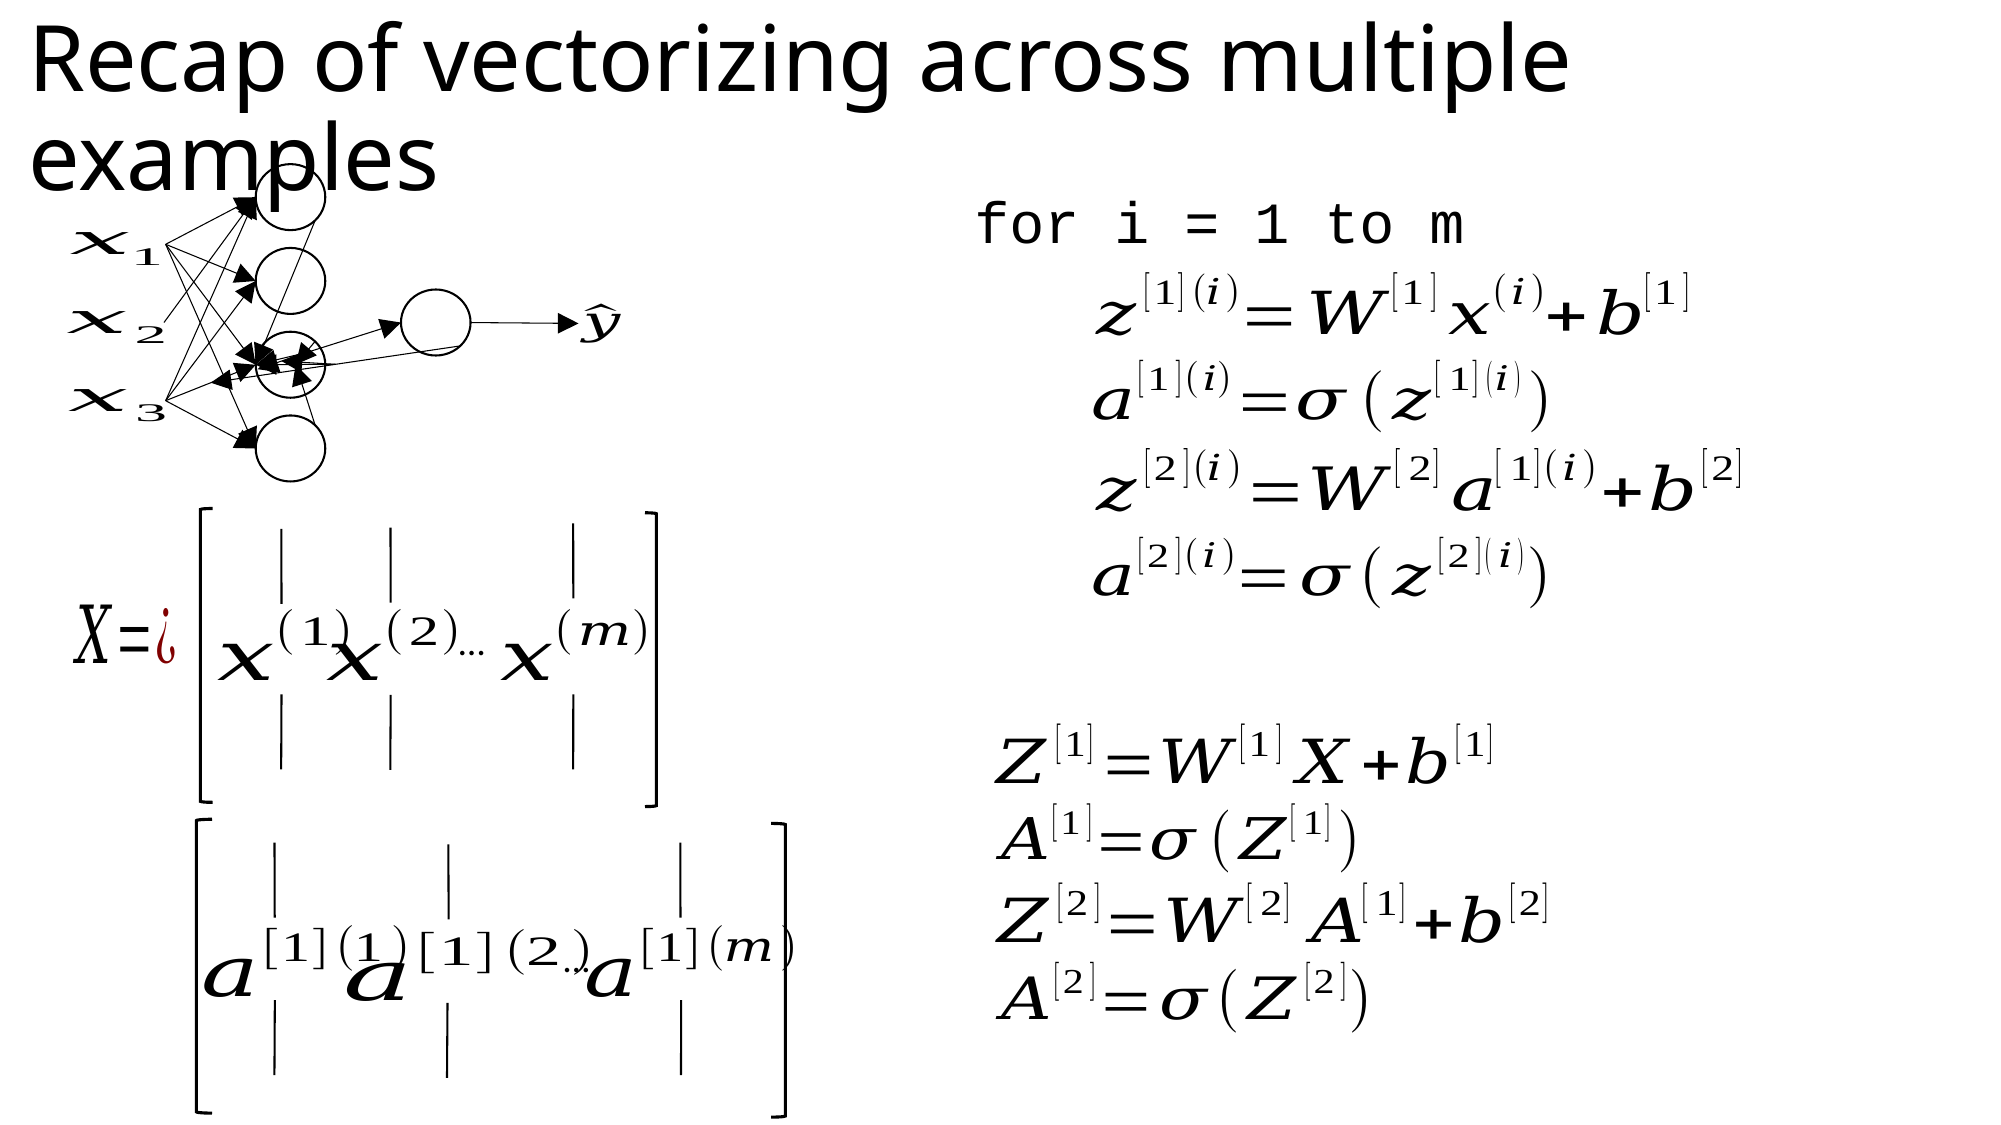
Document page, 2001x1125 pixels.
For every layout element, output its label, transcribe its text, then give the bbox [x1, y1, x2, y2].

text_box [0, 819, 797, 1118]
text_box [165, 197, 256, 401]
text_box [992, 722, 1552, 1038]
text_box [957, 178, 1746, 611]
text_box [59, 164, 627, 482]
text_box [165, 401, 256, 449]
text_box Recap of vectorizing across multiple examples [13, 2, 2000, 221]
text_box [69, 508, 657, 807]
